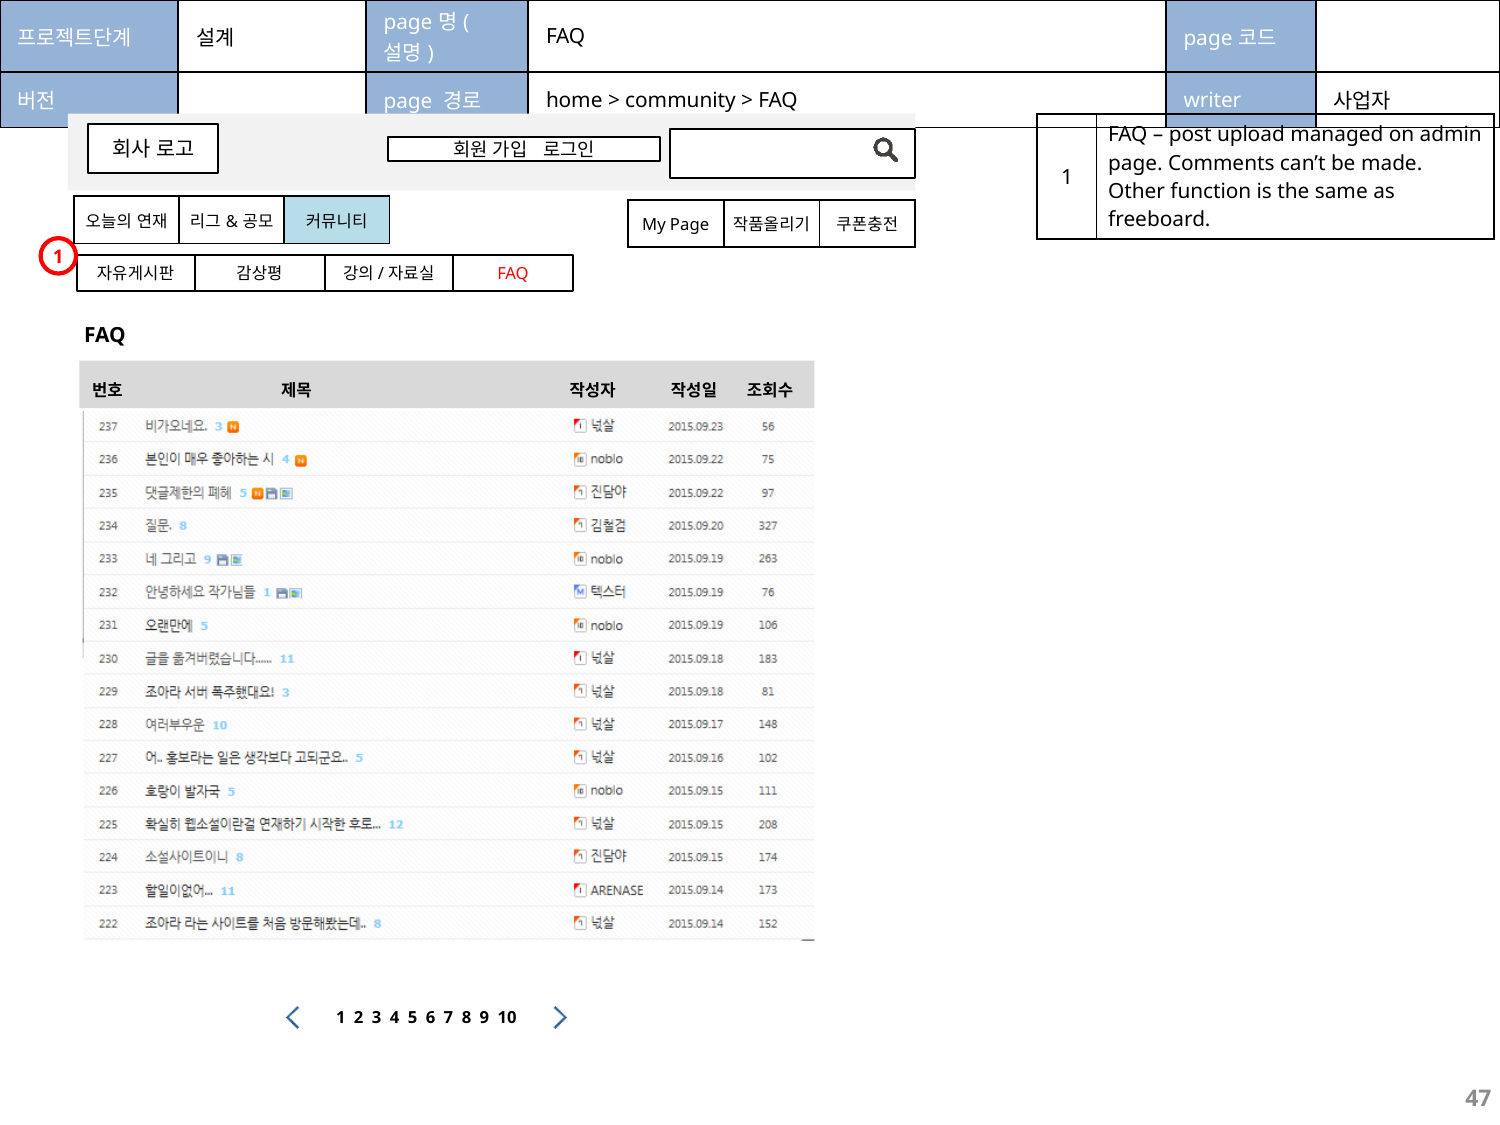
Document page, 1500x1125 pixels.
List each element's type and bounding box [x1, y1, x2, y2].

table_cell [529, 73, 1165, 127]
table_cell [1, 73, 177, 127]
table_header [1097, 115, 1493, 238]
text_box [77, 358, 817, 410]
table_header [285, 197, 389, 243]
table_header [629, 201, 723, 246]
table_header [1, 1, 177, 71]
table_cell [1167, 73, 1315, 113]
table_header [820, 201, 914, 246]
table_cell [179, 73, 365, 111]
picture [82, 410, 815, 941]
text_box [38, 236, 575, 293]
text_box [66, 111, 917, 192]
table_header [75, 197, 178, 243]
table_header [367, 1, 527, 71]
table_header [1038, 115, 1096, 238]
table_header [529, 1, 1165, 71]
picture [873, 137, 898, 163]
text_box [70, 315, 396, 353]
table_header [180, 197, 283, 243]
table_cell [367, 73, 527, 111]
table_header [1167, 1, 1315, 71]
text_box [280, 999, 574, 1036]
table_header [179, 1, 365, 71]
table_header [1317, 1, 1499, 71]
slide_number [1156, 1069, 1500, 1125]
table_cell [1317, 73, 1499, 127]
table_header [725, 201, 819, 246]
